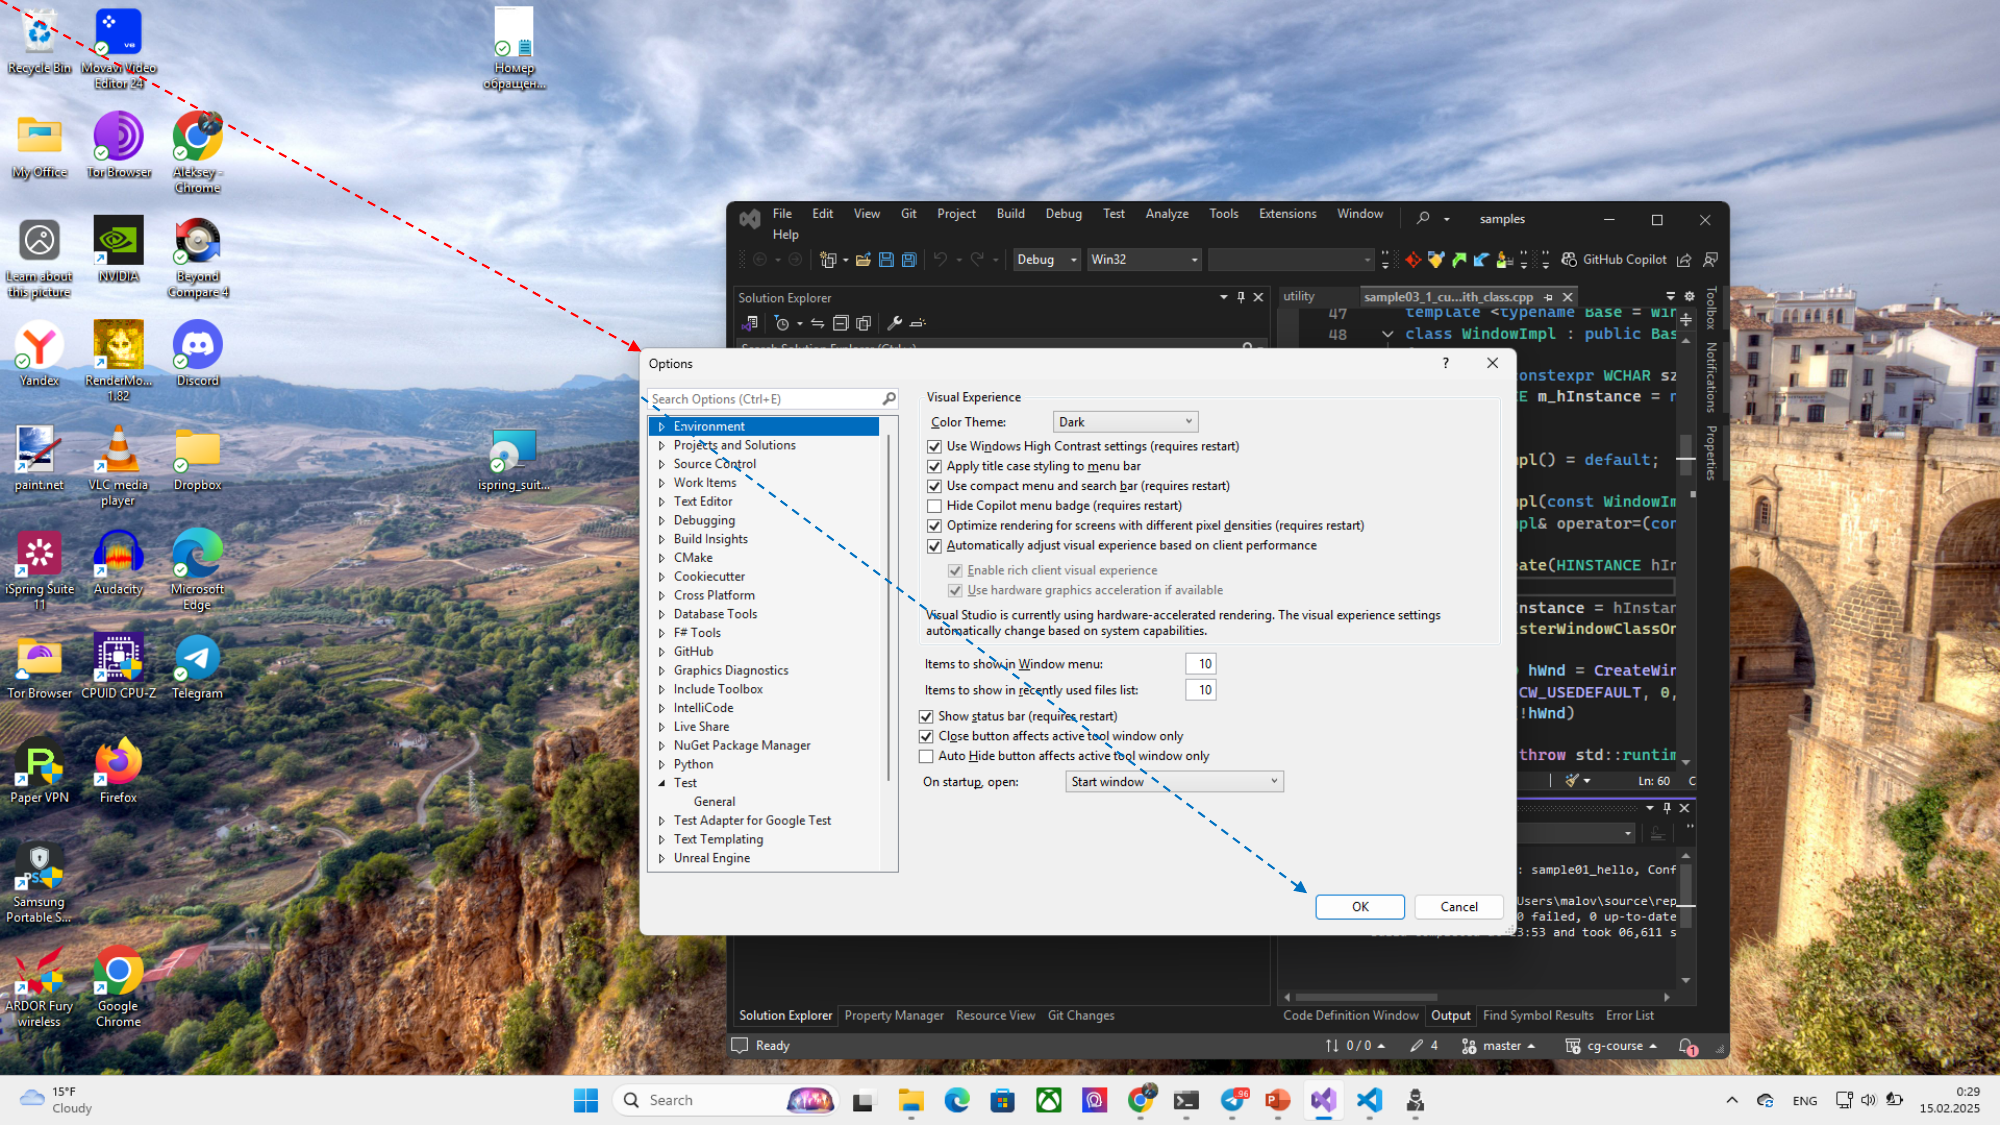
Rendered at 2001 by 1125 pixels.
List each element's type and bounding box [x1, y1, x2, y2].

picture [0, 0, 2000, 1125]
text_box [641, 397, 1308, 894]
text_box [0, 0, 642, 352]
